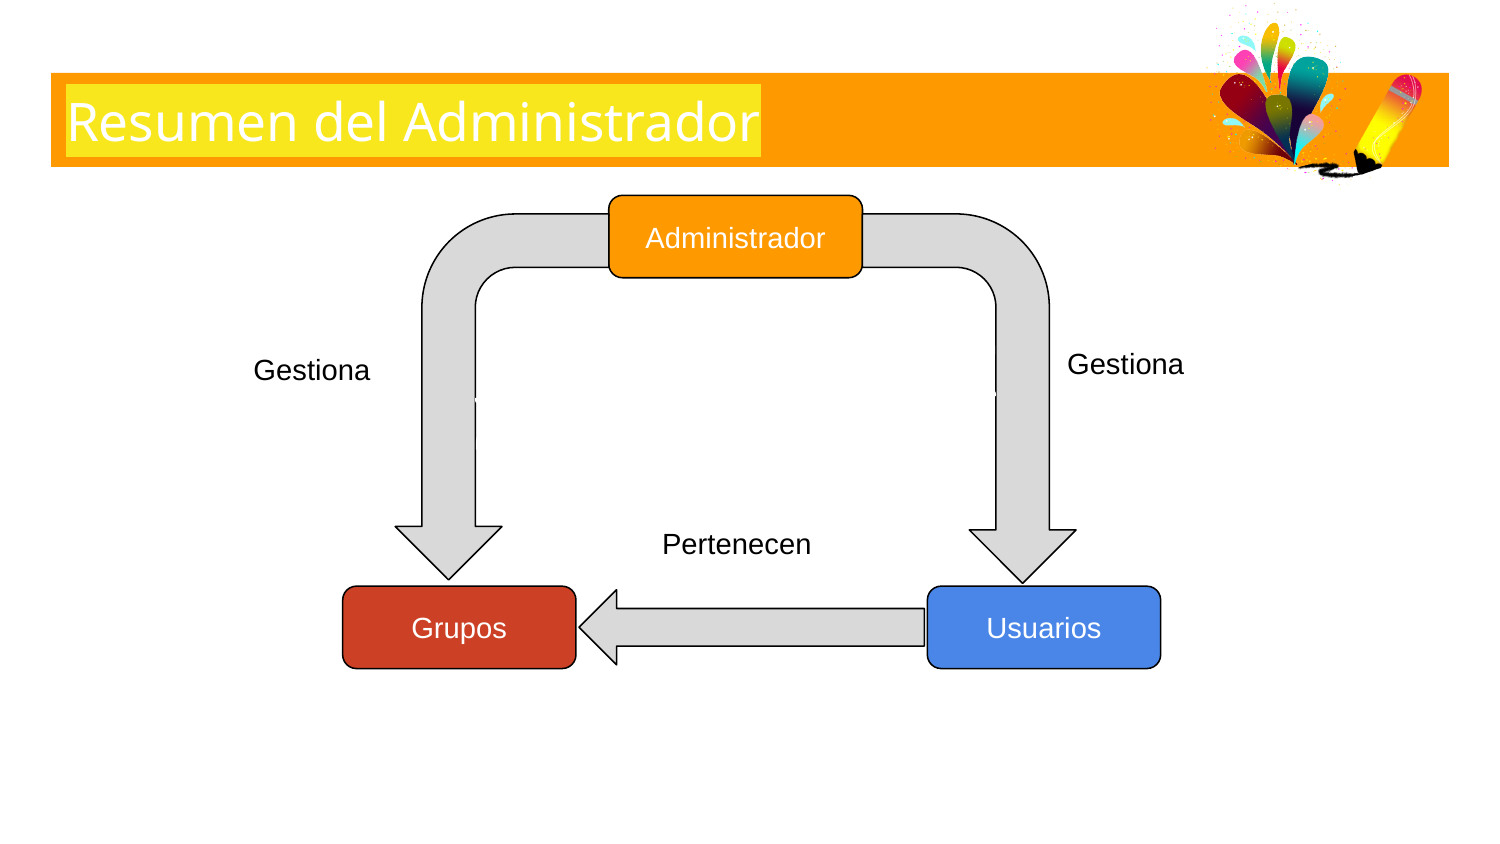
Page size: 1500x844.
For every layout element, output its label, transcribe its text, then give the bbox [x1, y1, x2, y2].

picture [1175, 0, 1450, 249]
text_box Grupos [342, 586, 576, 669]
text_box Pertenecen [647, 510, 836, 576]
text_box [579, 589, 925, 665]
text_box Profesor [395, 213, 609, 580]
text_box Usuarios [927, 586, 1161, 669]
text_box Gestiona [1052, 330, 1240, 396]
text_box Profesor [862, 213, 1077, 584]
title Resumen del Administrador [51, 72, 1170, 167]
text_box Administrador [608, 195, 863, 278]
text_box Gestiona [238, 336, 421, 402]
